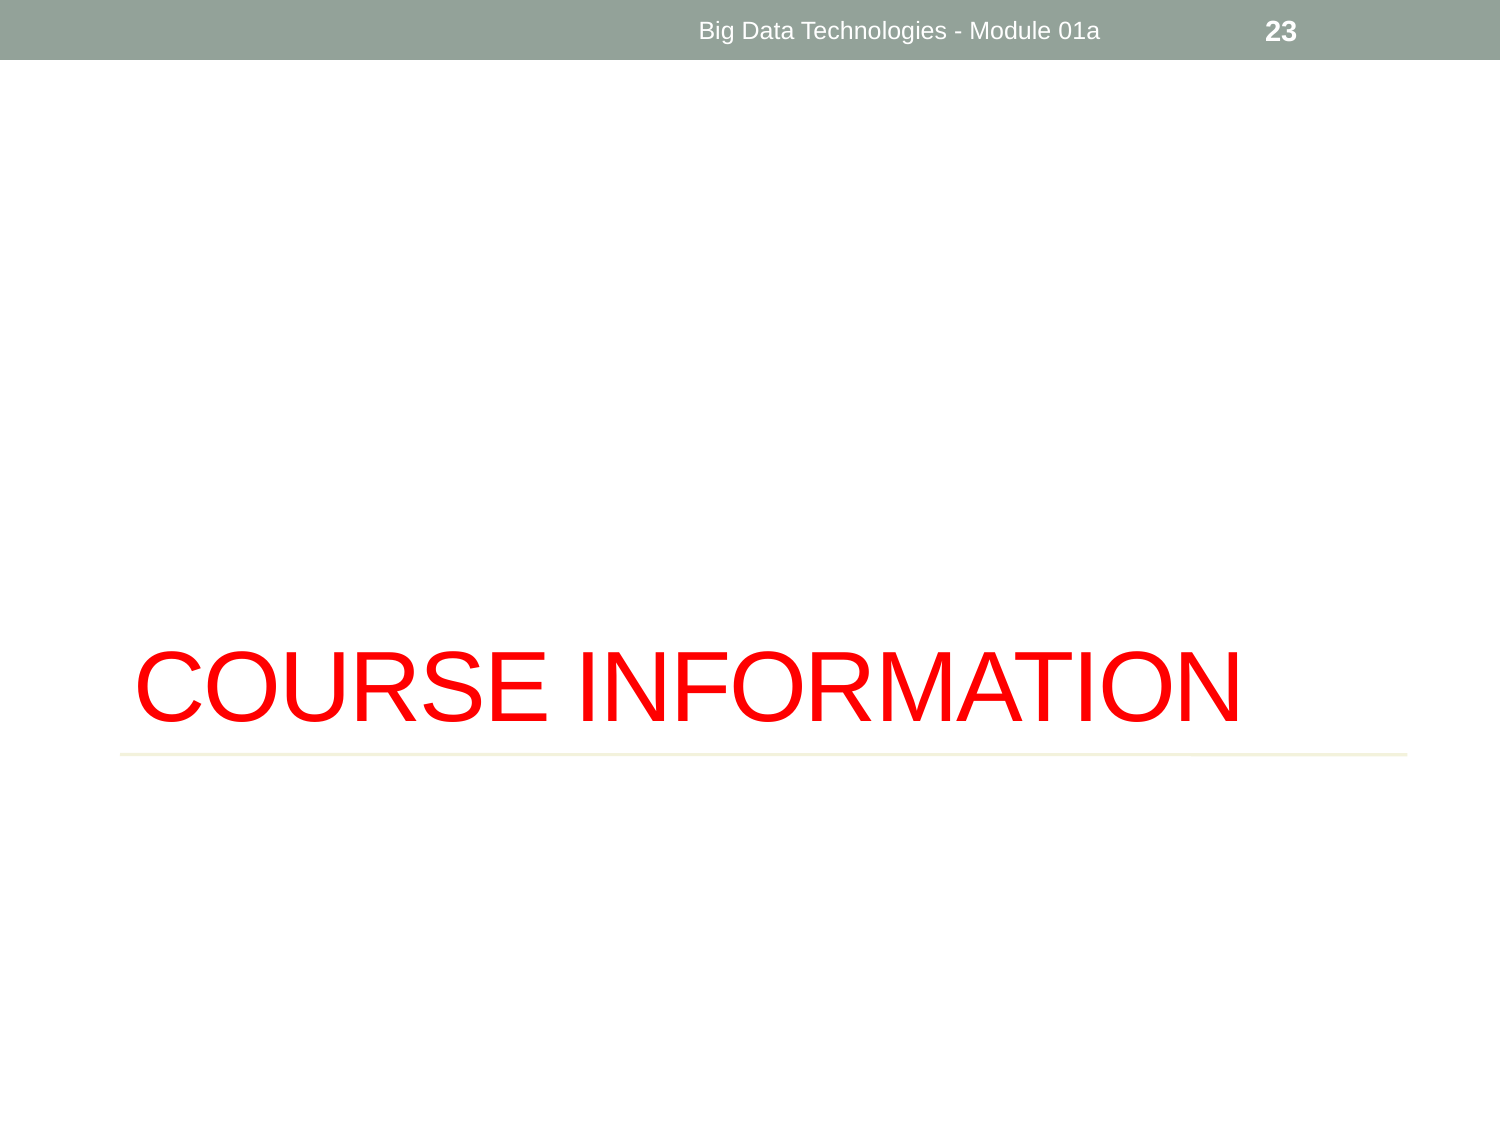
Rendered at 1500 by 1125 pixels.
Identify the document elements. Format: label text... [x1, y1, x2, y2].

footer Big Data Technologies - Module 01a [562, 3, 1238, 57]
slide_number 23 [1250, 3, 1425, 57]
title Course Information [118, 387, 1394, 749]
